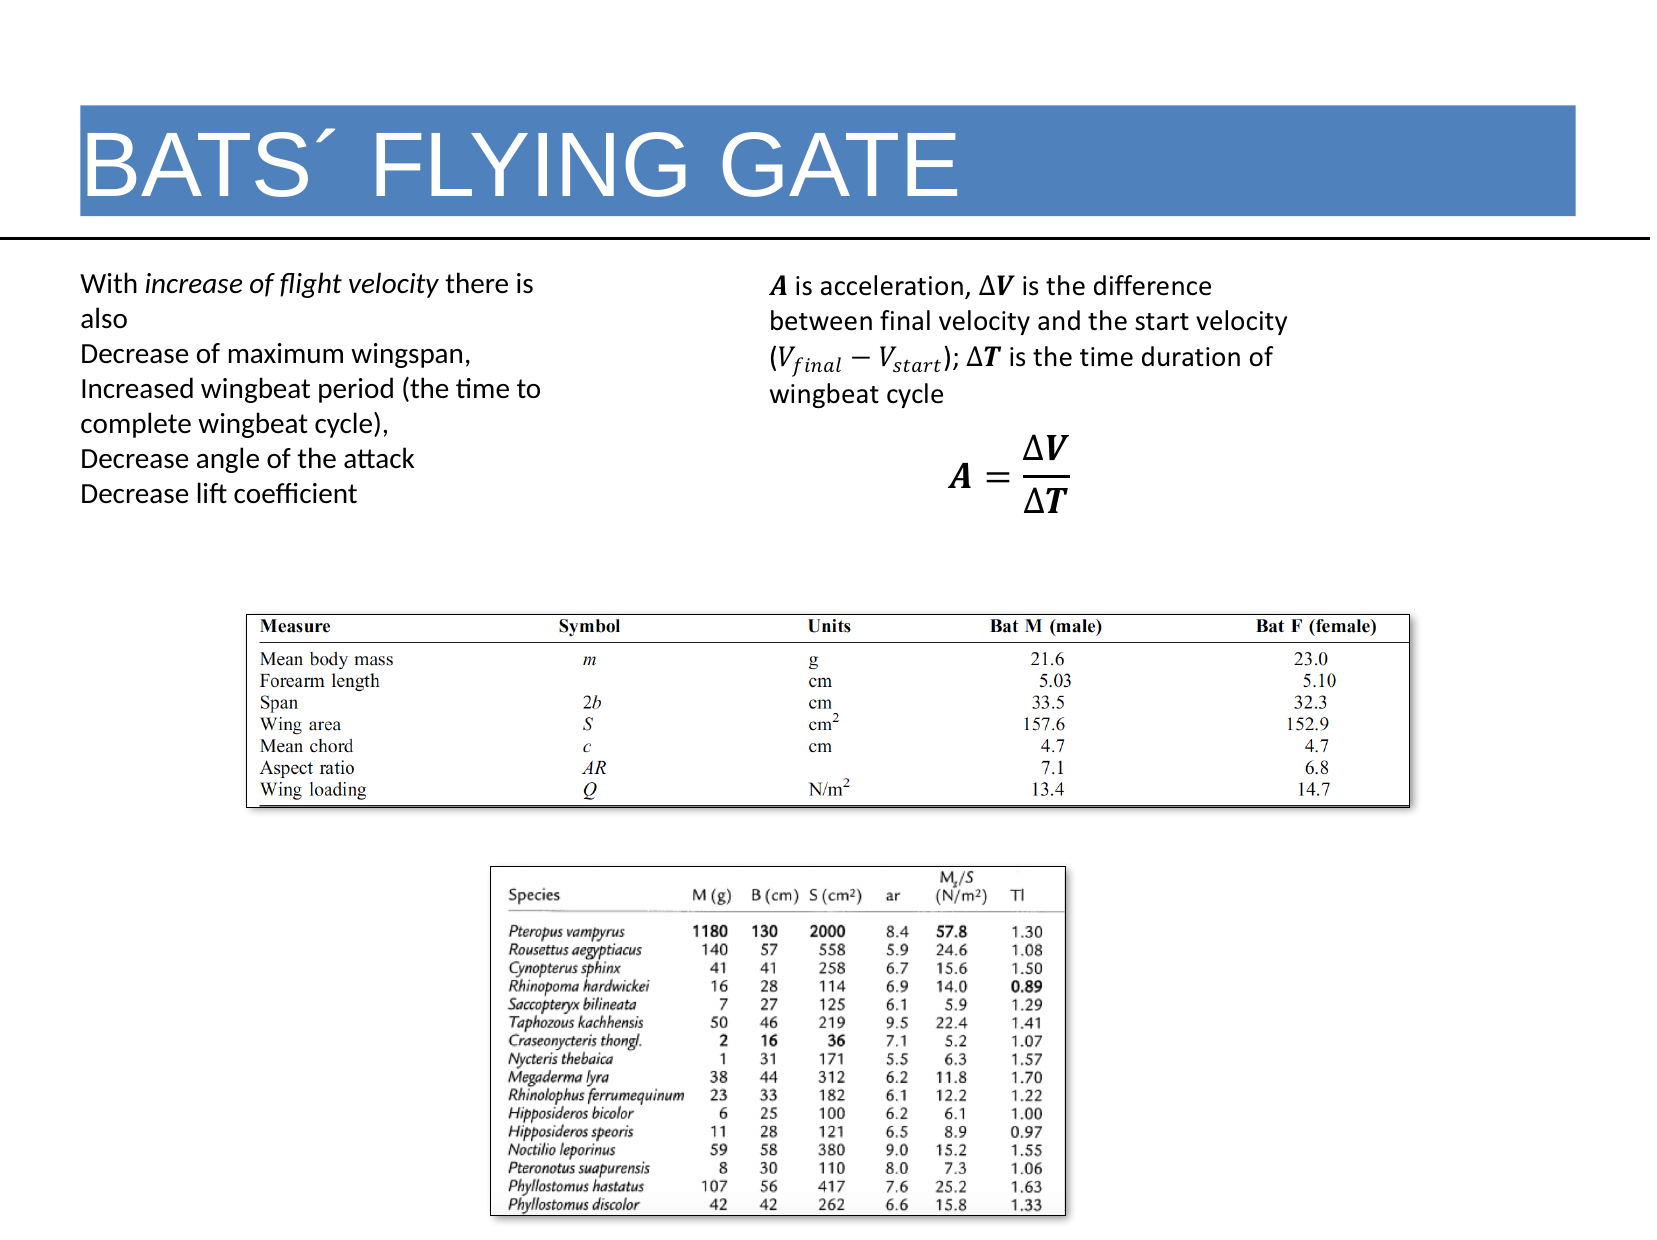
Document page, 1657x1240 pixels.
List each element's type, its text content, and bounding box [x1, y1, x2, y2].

text_box BATS´ FLYING GATE [80, 105, 1576, 217]
picture [490, 865, 1065, 1216]
text_box [753, 259, 1314, 420]
text_box With increase of flight velocity there is also Decrease of maximum wingspan, Increased wingbeat period (the time to complete wingbeat cycle), Decrease angle of the attack Decrease lift coefficient [65, 257, 601, 552]
picture [246, 614, 1410, 807]
text_box [928, 421, 1089, 522]
